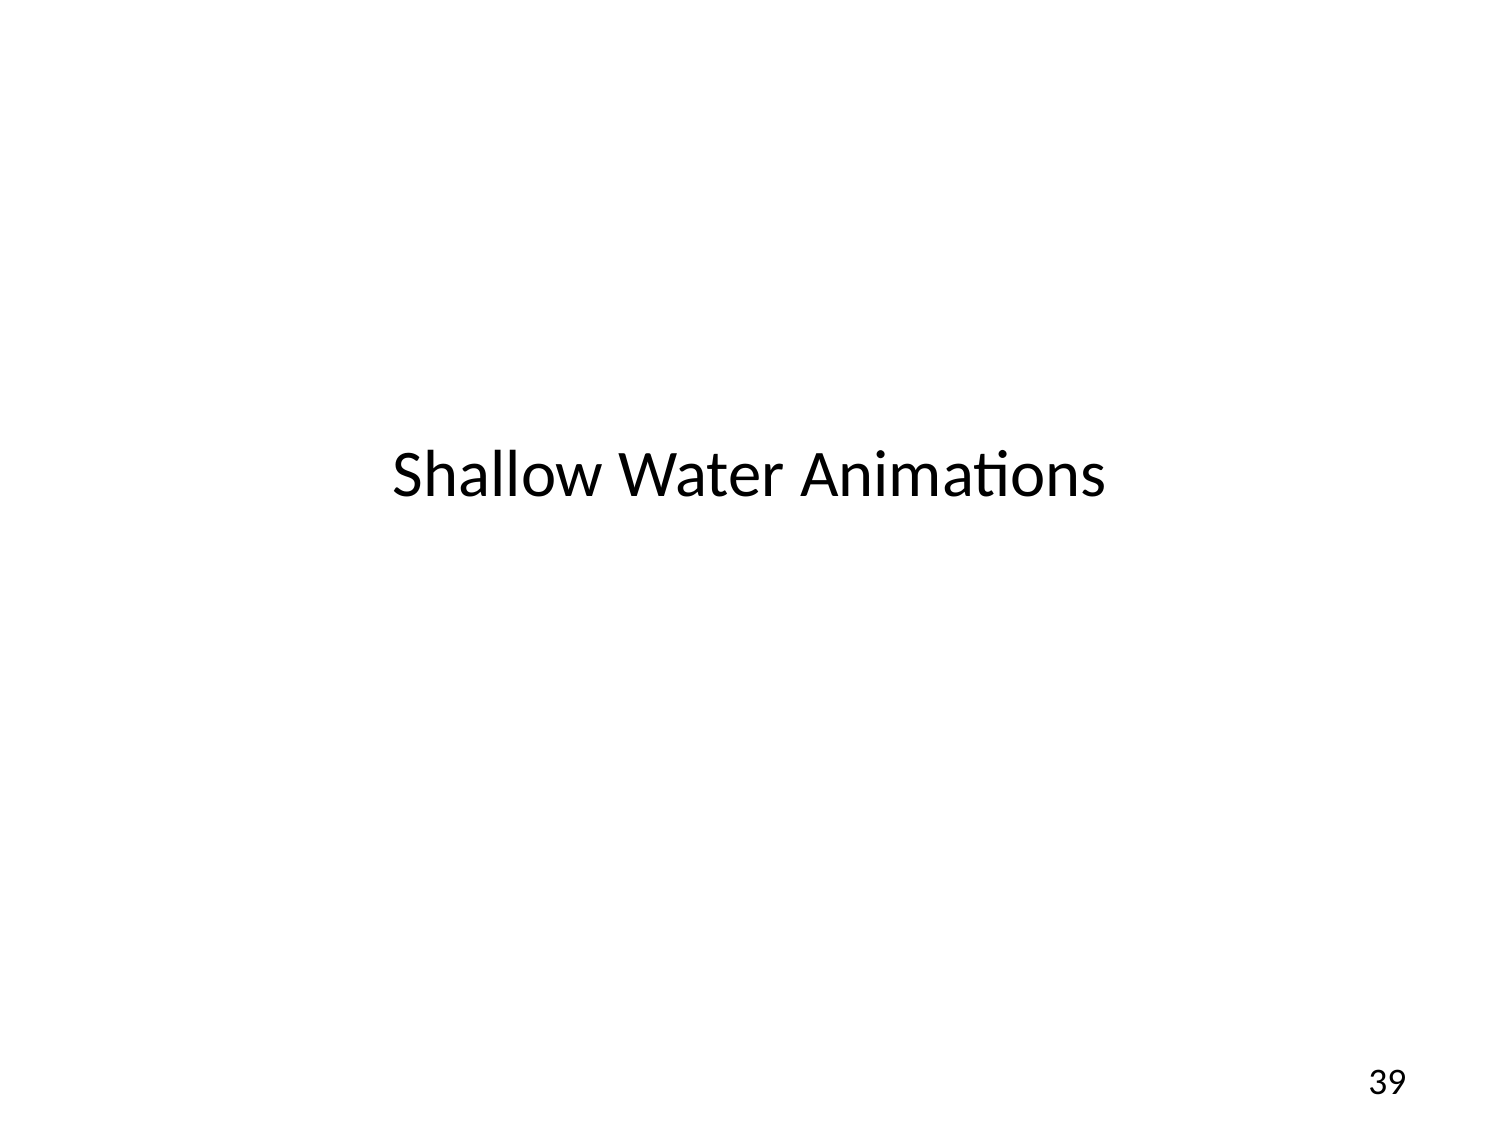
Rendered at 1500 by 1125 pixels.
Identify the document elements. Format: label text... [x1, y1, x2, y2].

text_box 39 [1353, 1049, 1422, 1110]
title Shallow Water Animations [112, 349, 1388, 591]
